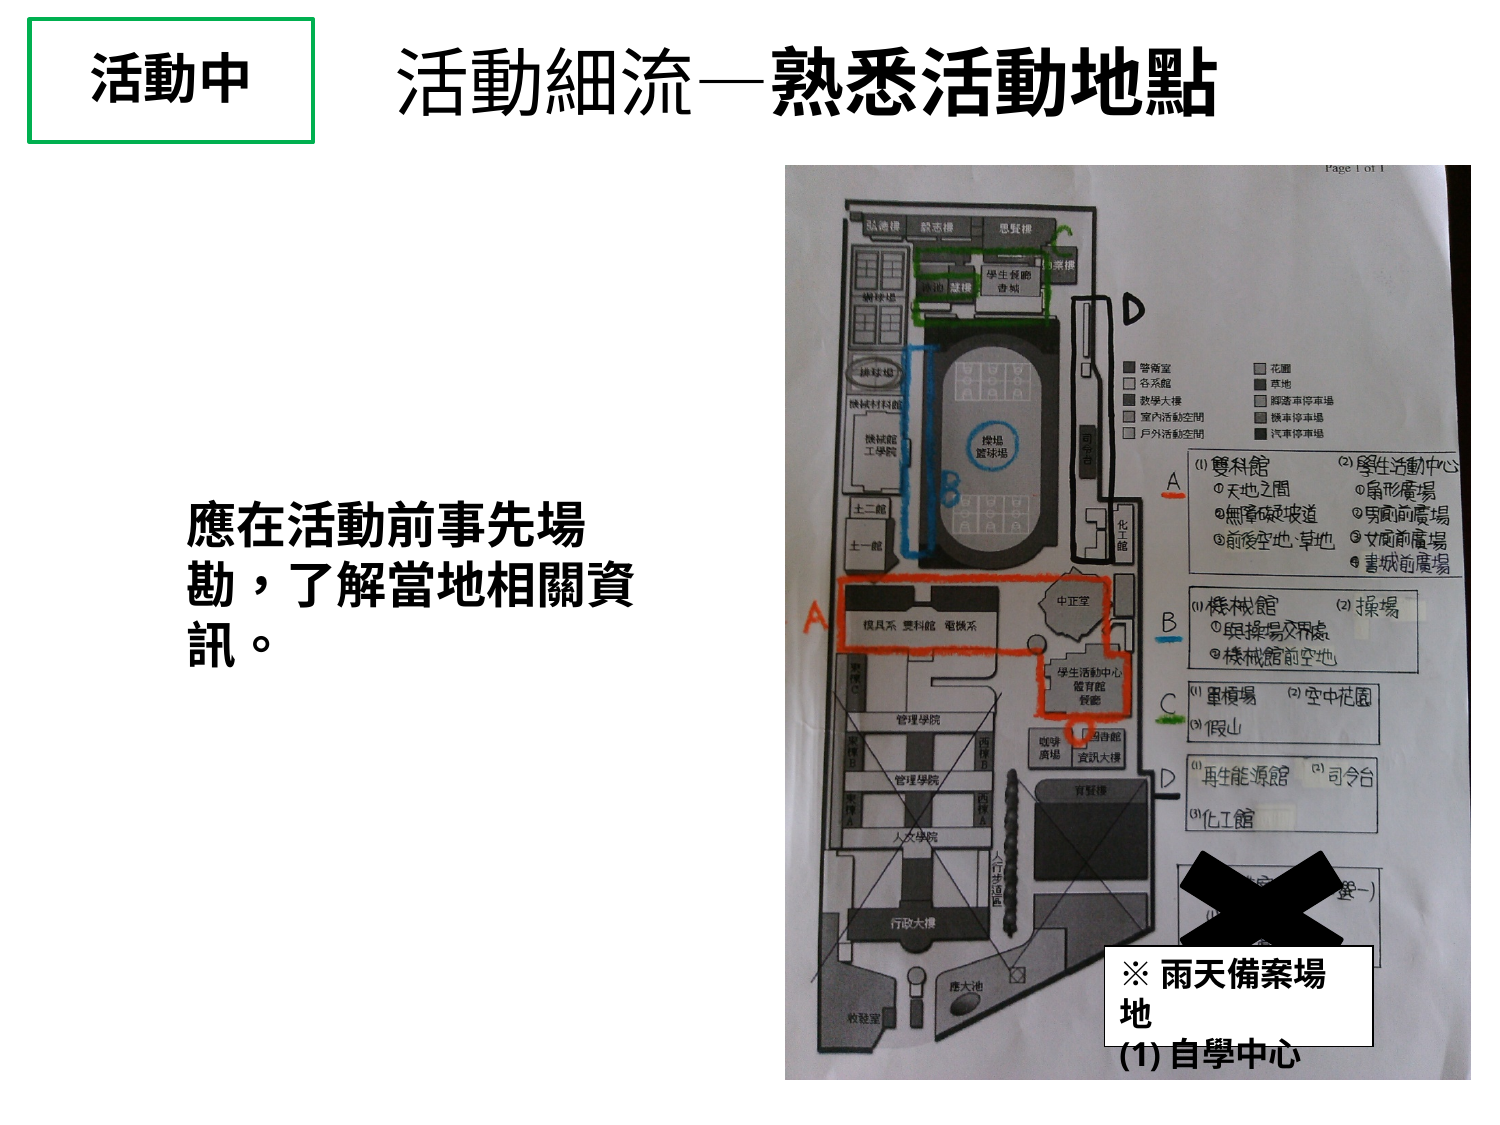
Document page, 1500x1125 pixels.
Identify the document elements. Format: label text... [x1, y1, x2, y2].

text_box 應在活動前事先場勘，了解當地相關資訊。 [171, 486, 691, 681]
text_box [29, 18, 314, 143]
picture [785, 165, 1472, 1080]
text_box 活動細流—熟悉活動地點 [379, 27, 1235, 133]
